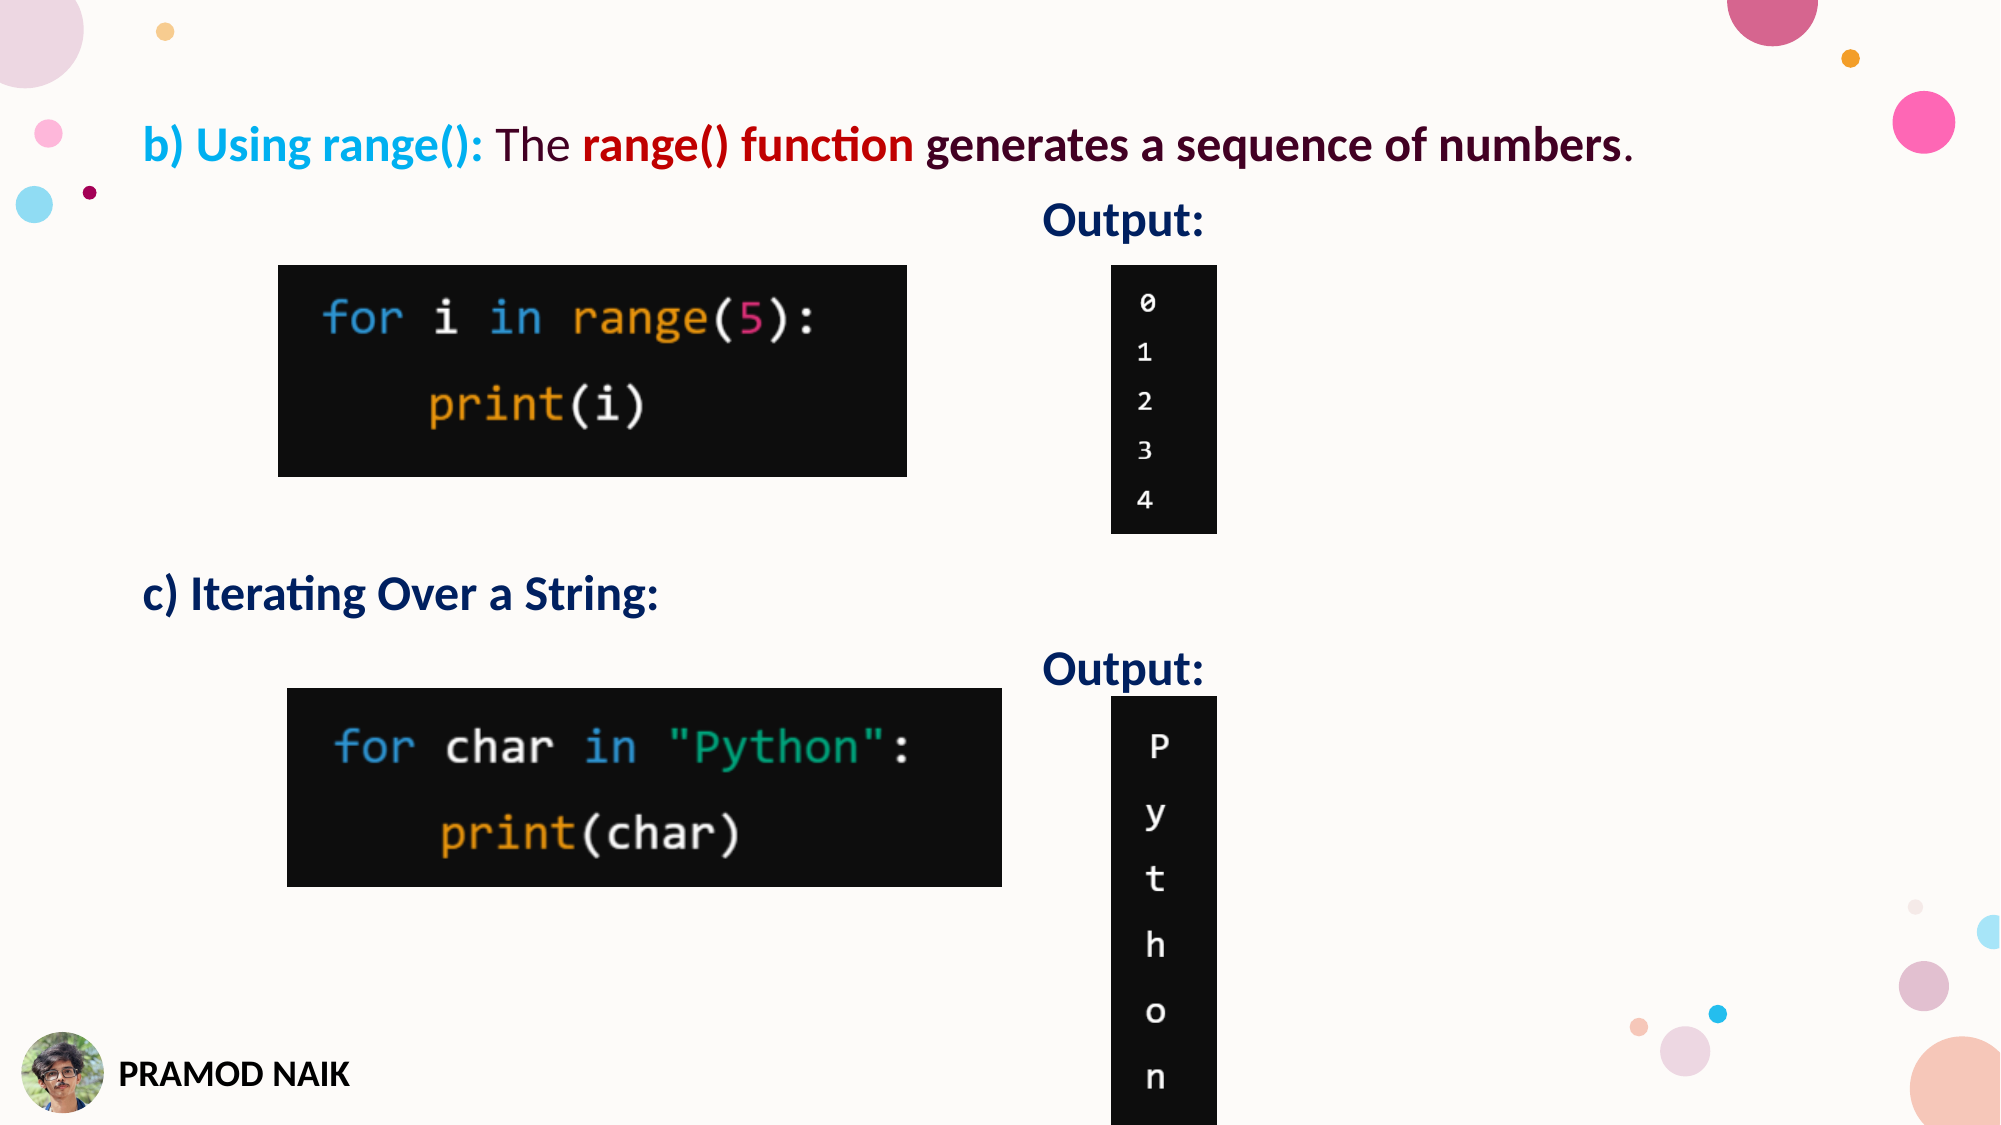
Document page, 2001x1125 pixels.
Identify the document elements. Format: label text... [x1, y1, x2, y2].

picture [287, 688, 1002, 887]
picture [1111, 265, 1217, 534]
picture [21, 1031, 104, 1114]
list b) Using range(): The range() function generates a sequence of numbers. Output: c) Iterating Over a String: Output: [127, 110, 1877, 1014]
picture [1111, 696, 1217, 1125]
picture [278, 265, 907, 477]
